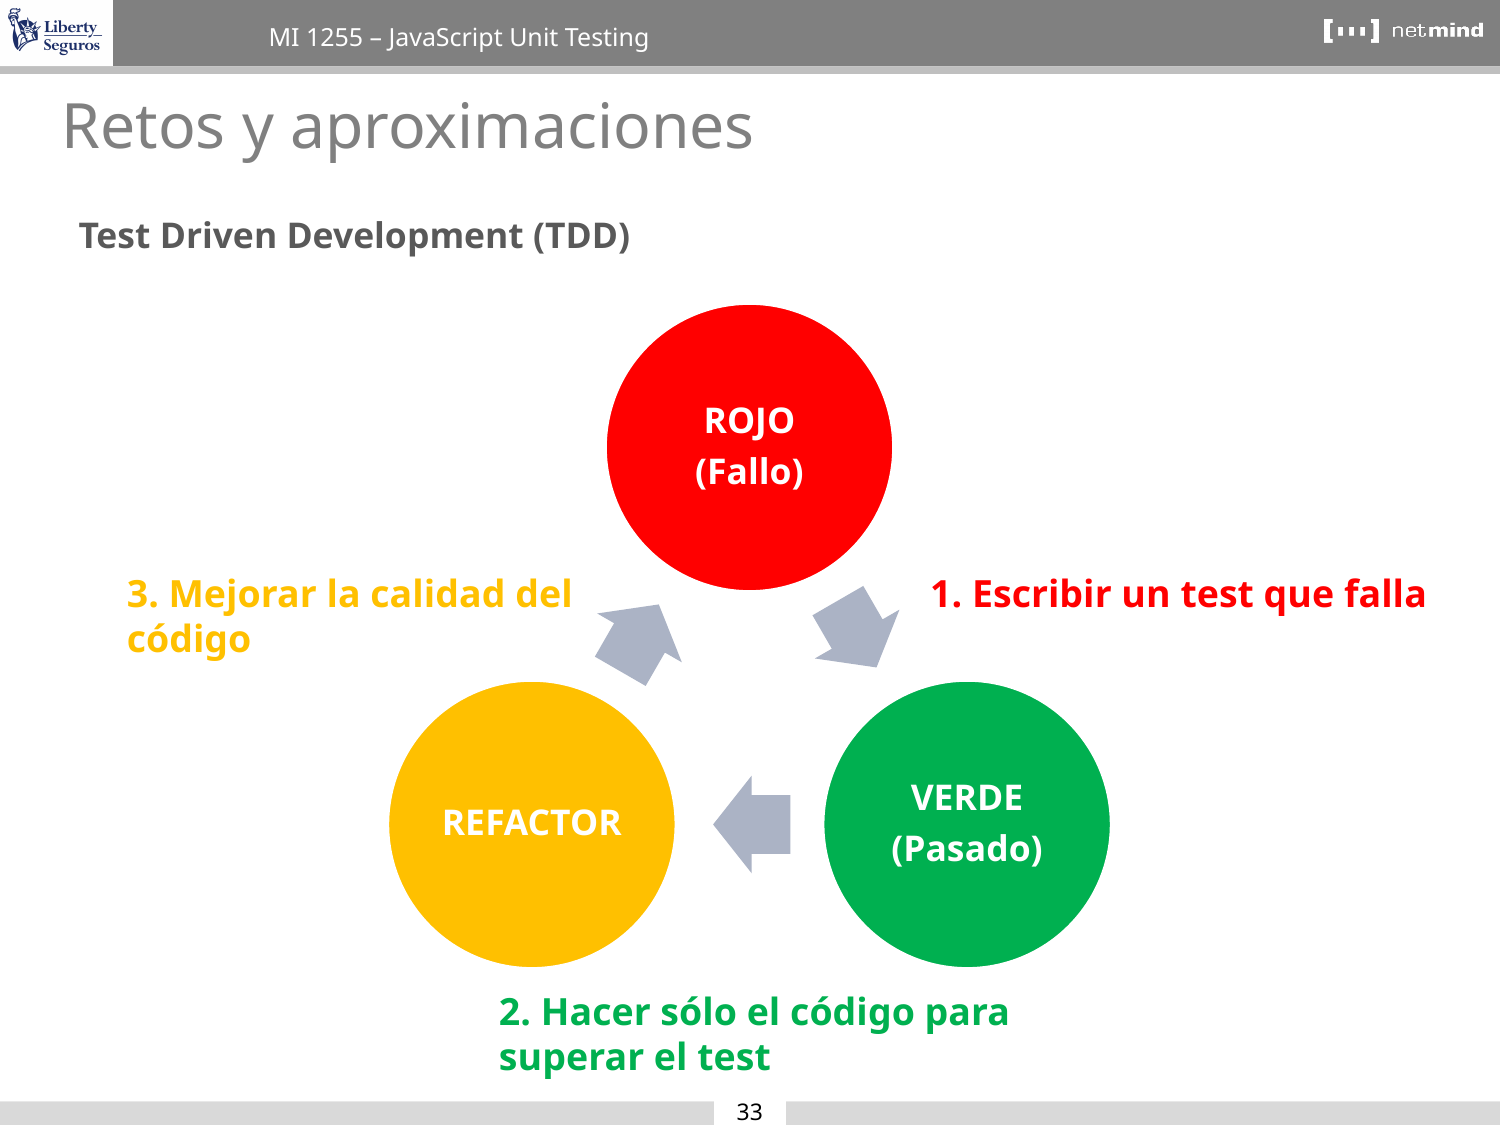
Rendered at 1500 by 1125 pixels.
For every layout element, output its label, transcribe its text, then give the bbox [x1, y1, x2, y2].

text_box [249, 302, 1250, 970]
list Retos y aproximaciones [46, 78, 1477, 232]
text_box Test Driven Development (TDD) [63, 184, 1435, 1053]
picture [1324, 19, 1483, 43]
picture [0, 0, 113, 66]
text_box 1. Escribir un test que falla [1255, 562, 1471, 623]
text_box 3. Mejorar la calidad del código [112, 562, 244, 668]
slide_number 33 [714, 1101, 786, 1125]
text_box 2. Hacer sólo el código para superar el test [484, 980, 1040, 1086]
